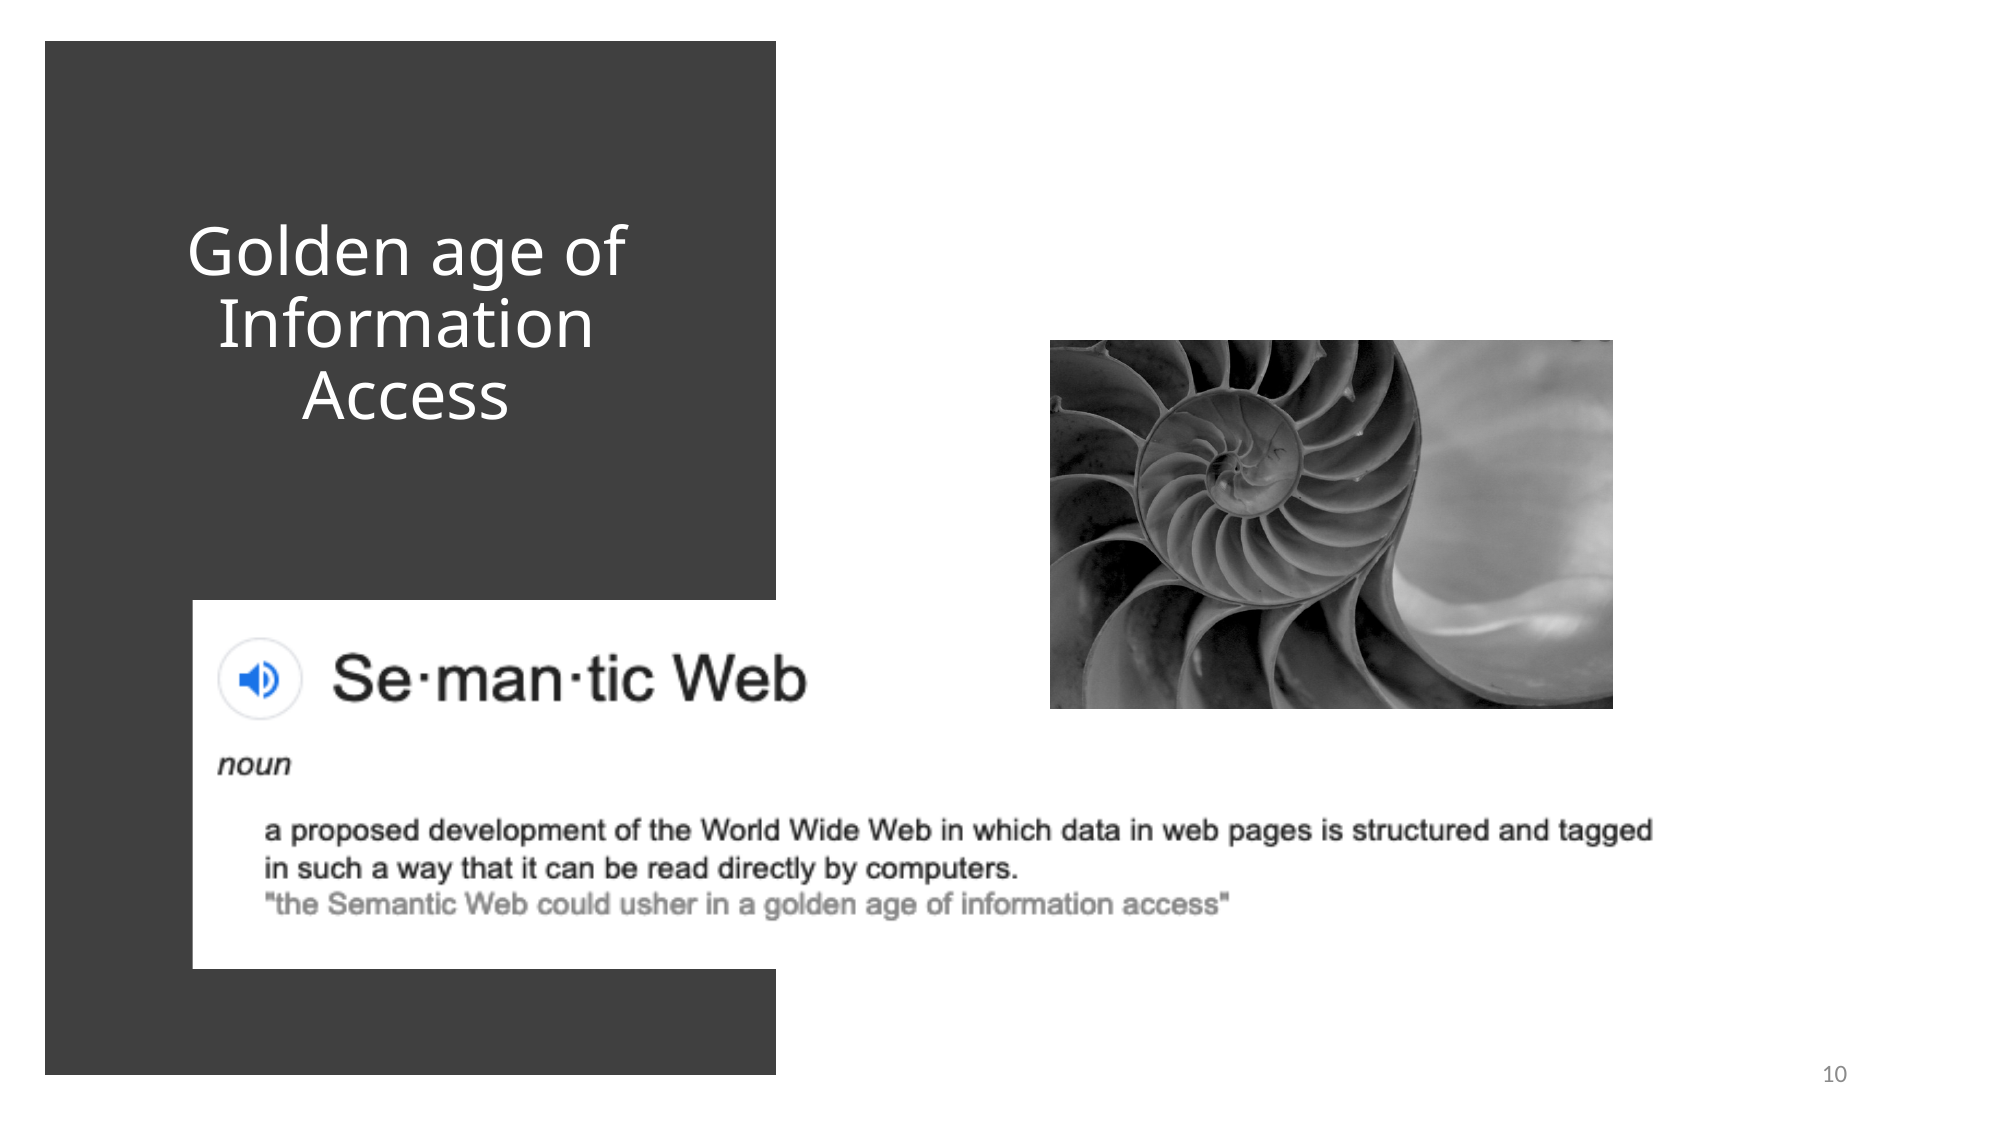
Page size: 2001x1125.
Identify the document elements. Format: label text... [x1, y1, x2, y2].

text_box [54, 50, 767, 1066]
slide_number 10 [1412, 1042, 1863, 1103]
picture [1050, 340, 1613, 709]
title Golden age of Information Access [121, 121, 693, 530]
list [192, 600, 1688, 969]
